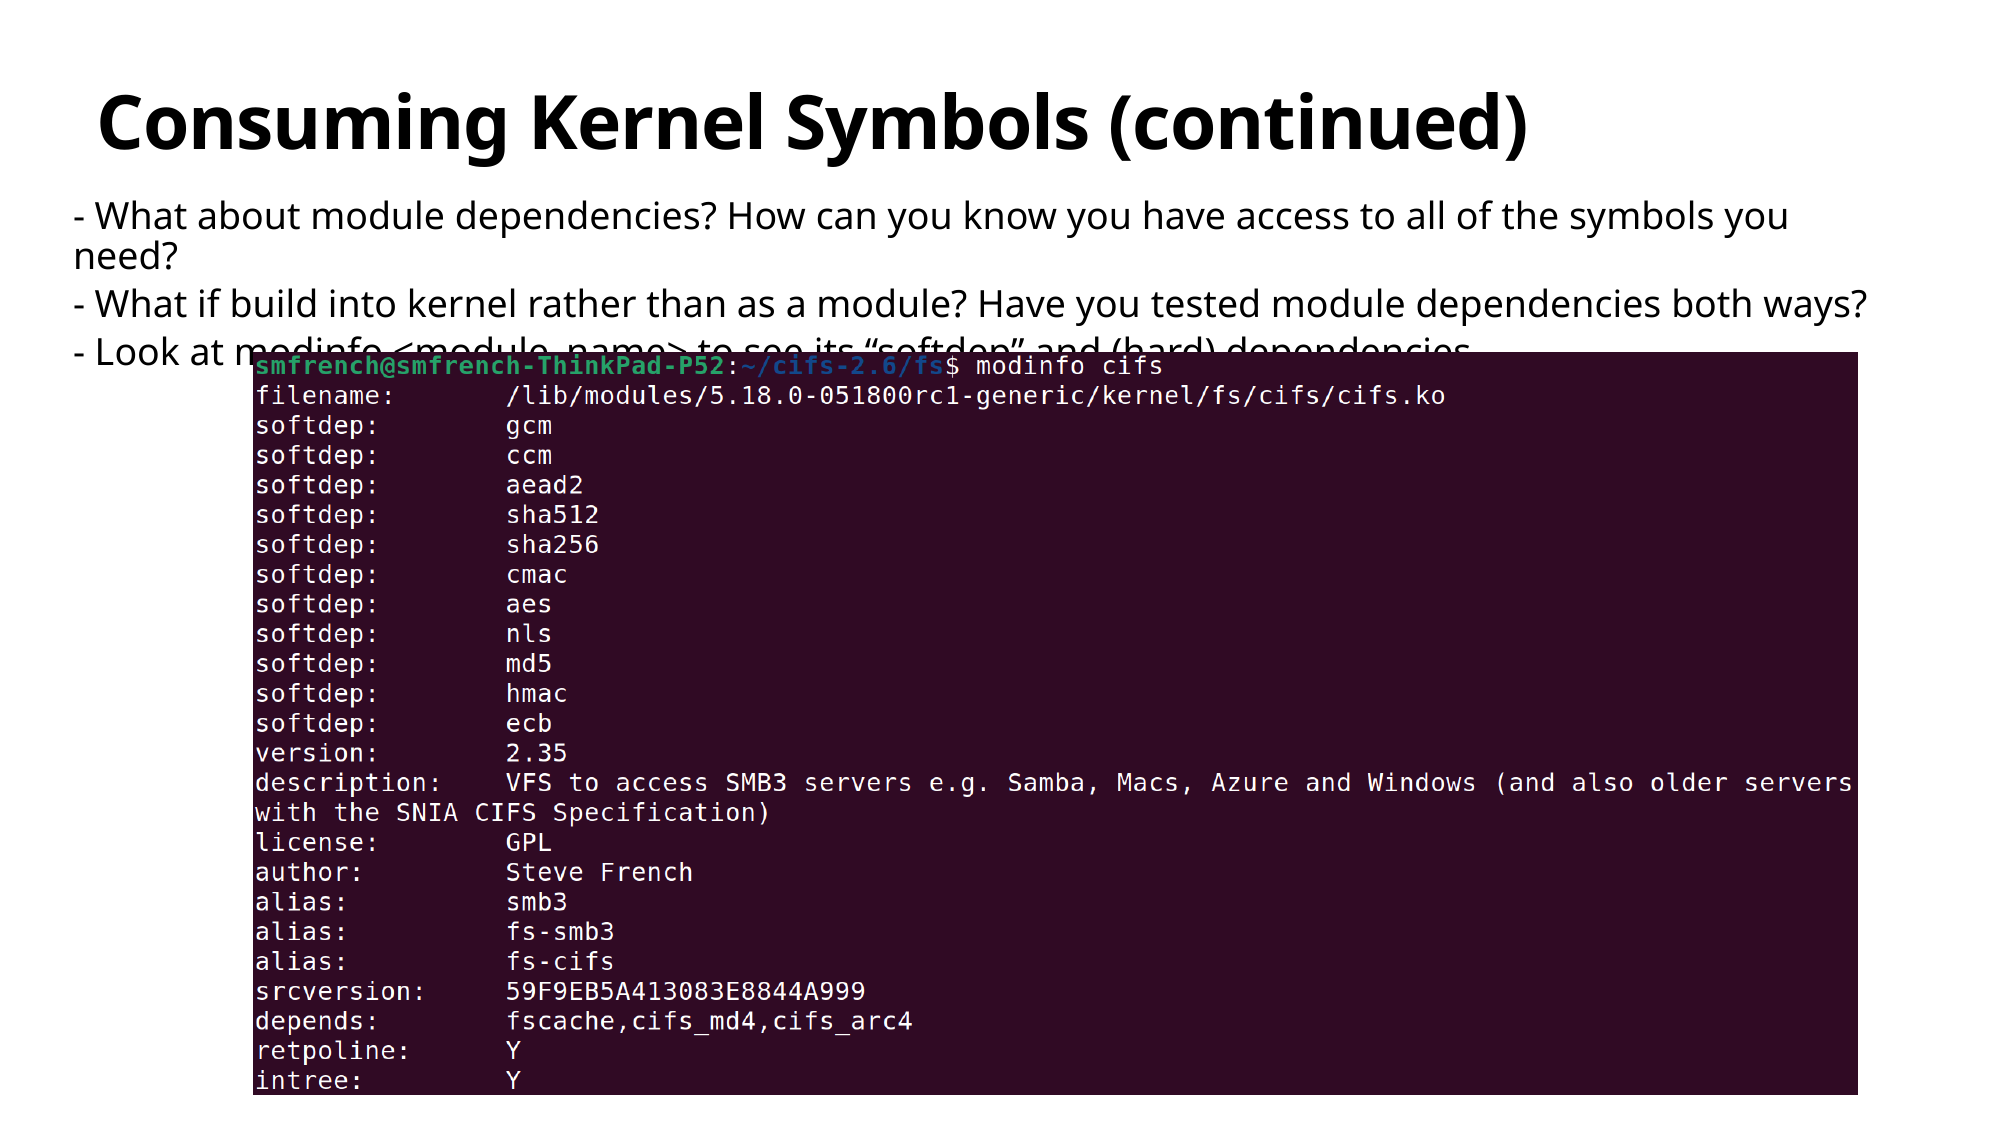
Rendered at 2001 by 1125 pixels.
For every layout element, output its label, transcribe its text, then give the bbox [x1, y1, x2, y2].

picture [253, 352, 1858, 1096]
list - What about module dependencies? How can you know you have access to all of the symbols you need? - What if build into kernel rather than as a module? Have you tested module dependencies both ways? - Look at modinfo <module_name> to see its “softdep” and (hard) dependencies [73, 144, 1881, 810]
title Consuming Kernel Symbols (continued) [96, 75, 1904, 166]
